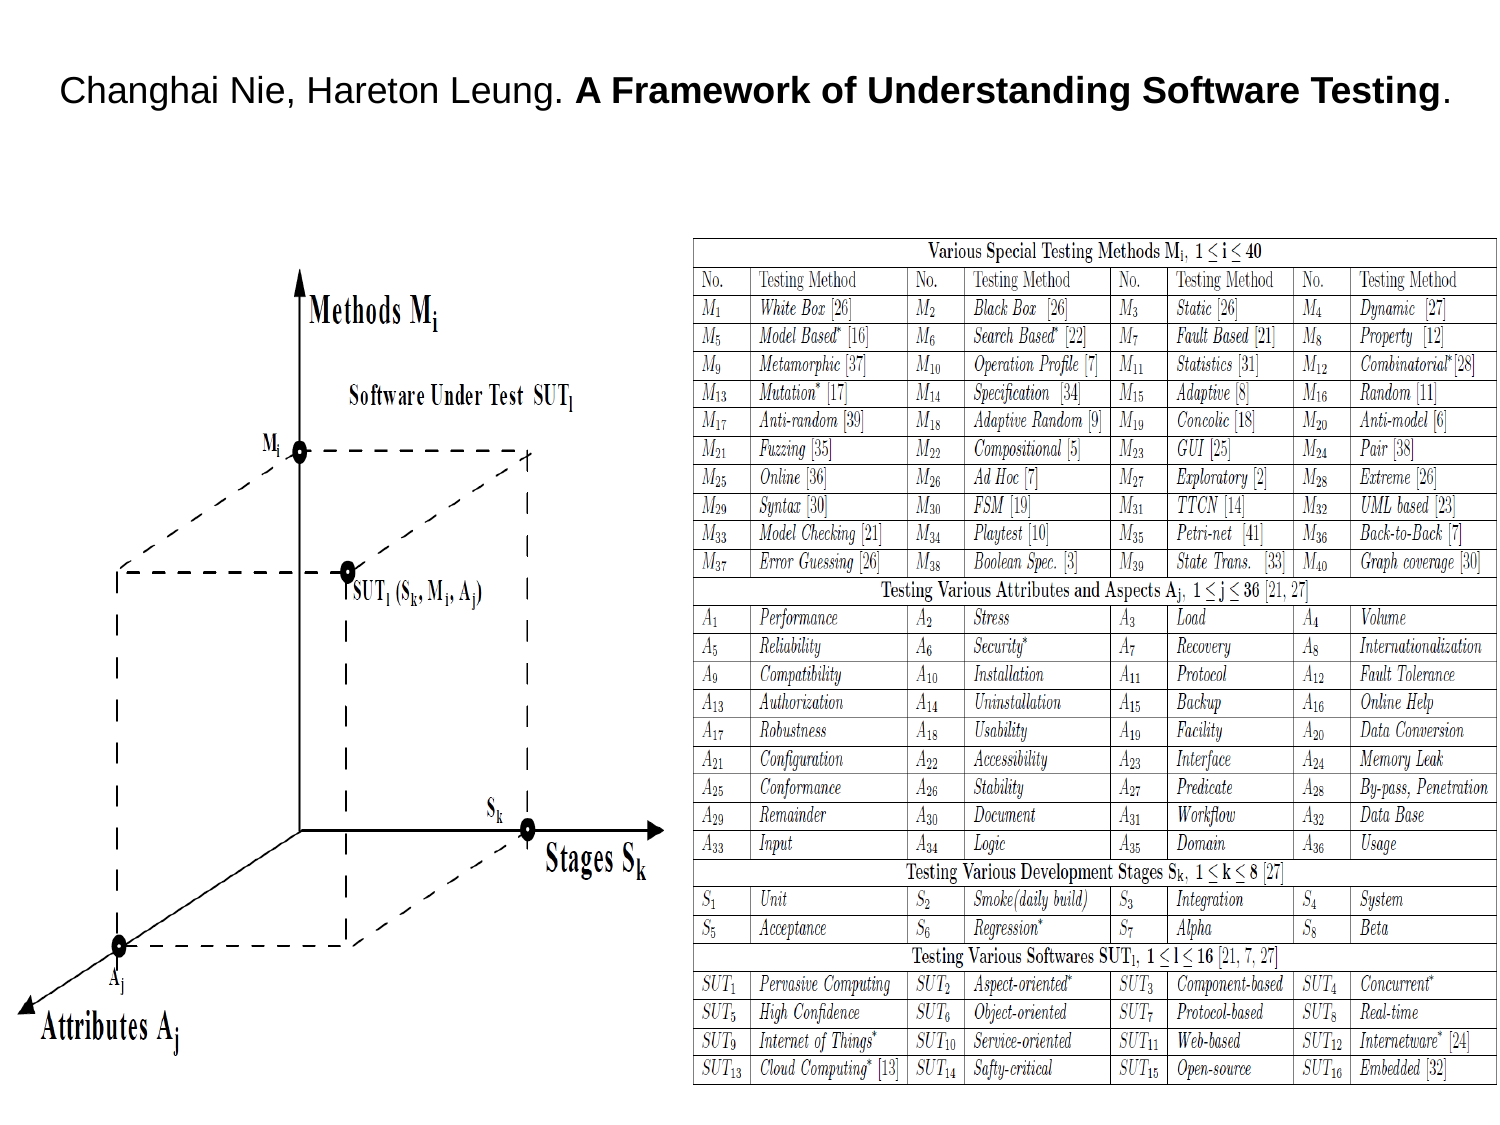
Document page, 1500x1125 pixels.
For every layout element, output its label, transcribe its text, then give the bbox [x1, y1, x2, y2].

picture [691, 234, 1500, 1091]
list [0, 257, 669, 1060]
title Changhai Nie, Hareton Leung. A Framework of Understanding Software Testing. [35, 23, 1477, 155]
